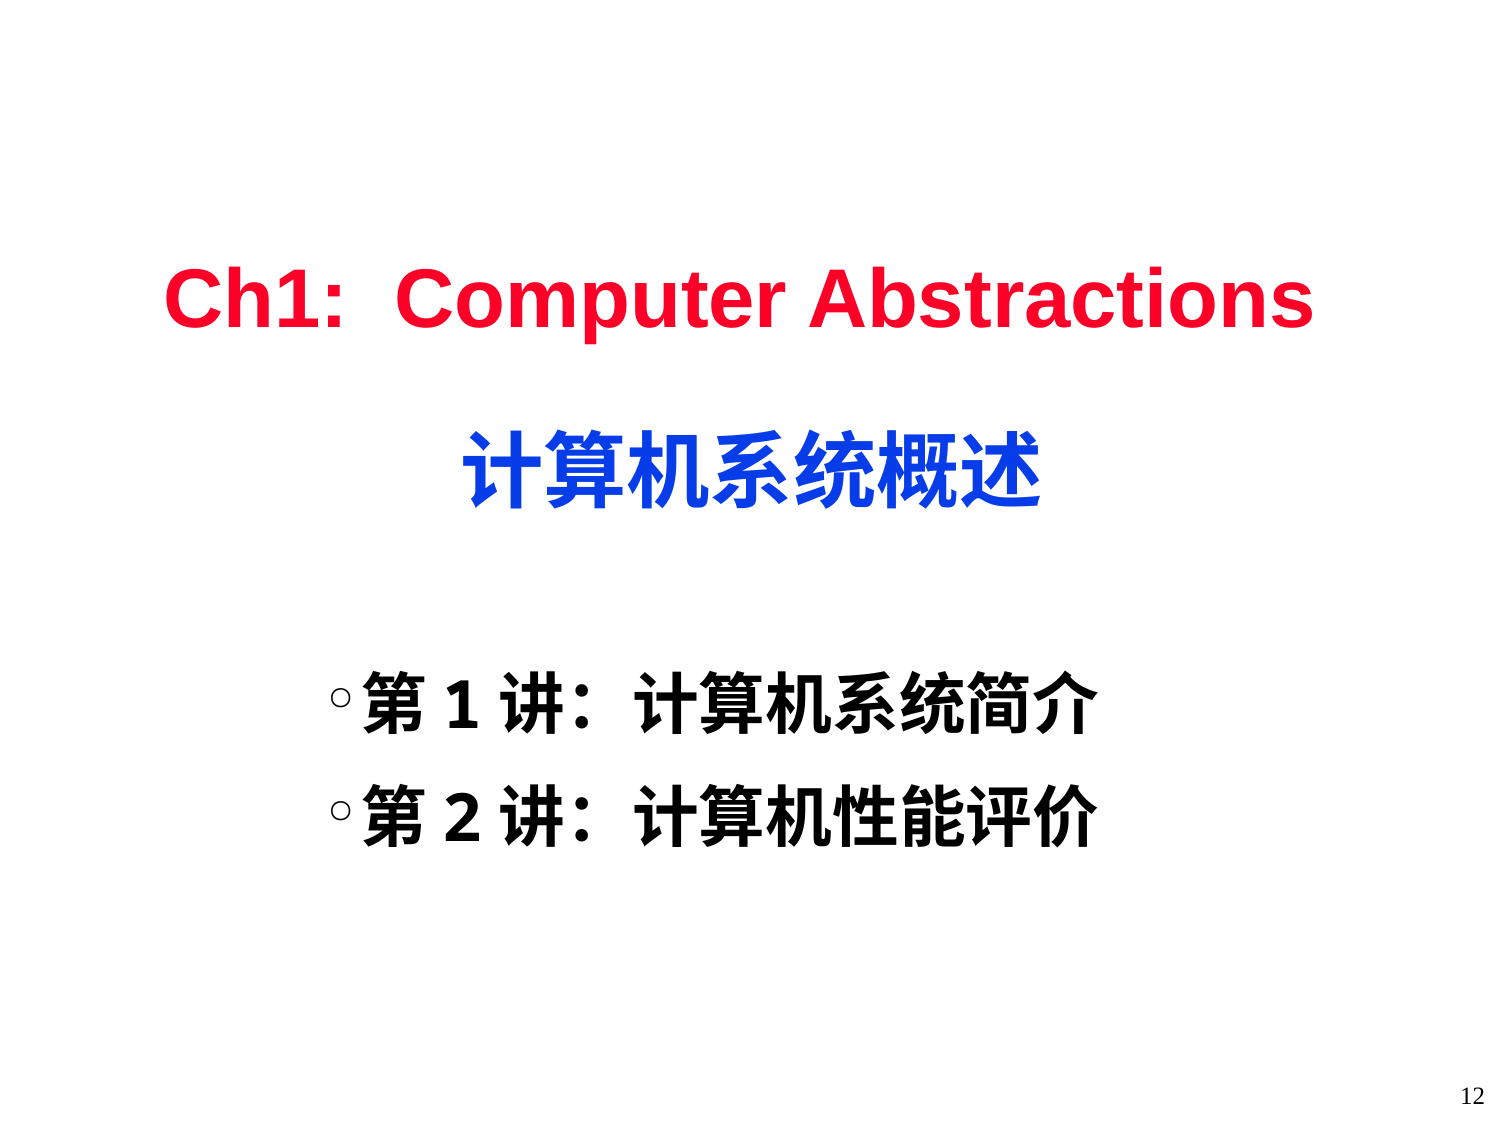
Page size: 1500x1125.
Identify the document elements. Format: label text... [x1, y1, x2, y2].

text_box Ch1: Computer Abstractions 计算机系统概述 [118, 97, 1385, 524]
text_box 第1讲：计算机系统简介 第2讲：计算机性能评价 [316, 657, 1231, 860]
slide_number 12 [1162, 1065, 1500, 1125]
